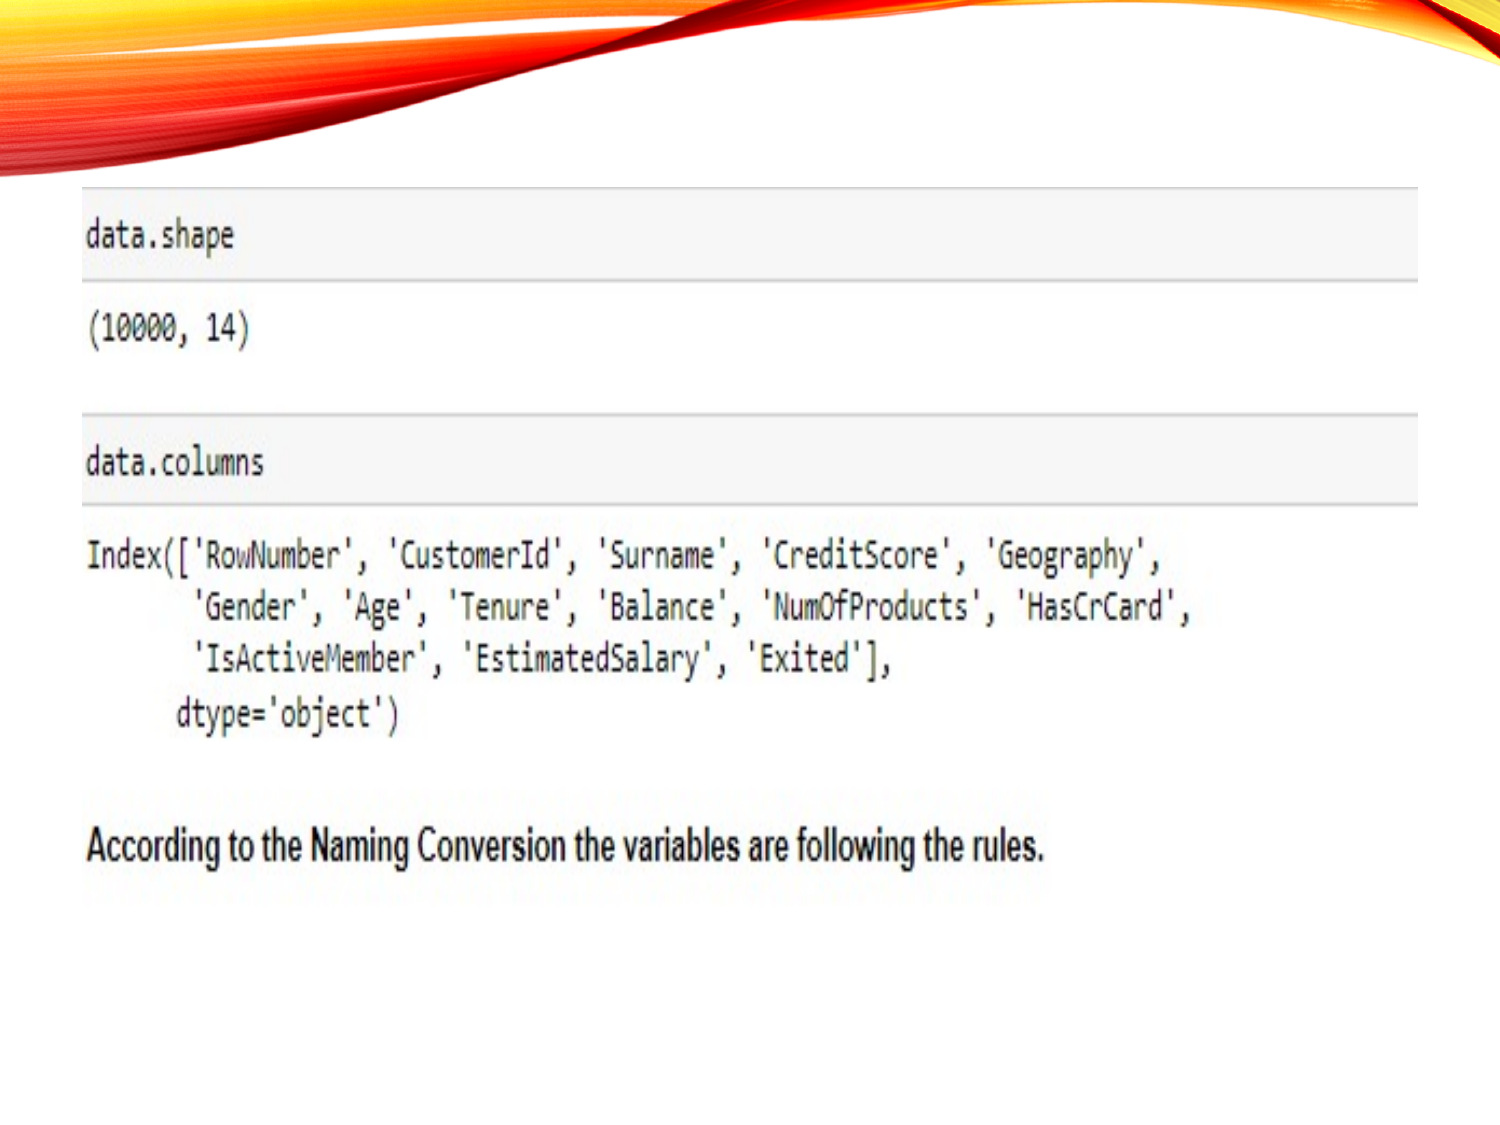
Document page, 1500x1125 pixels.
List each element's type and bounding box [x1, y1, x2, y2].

picture [0, 0, 1500, 178]
picture [81, 187, 1419, 938]
